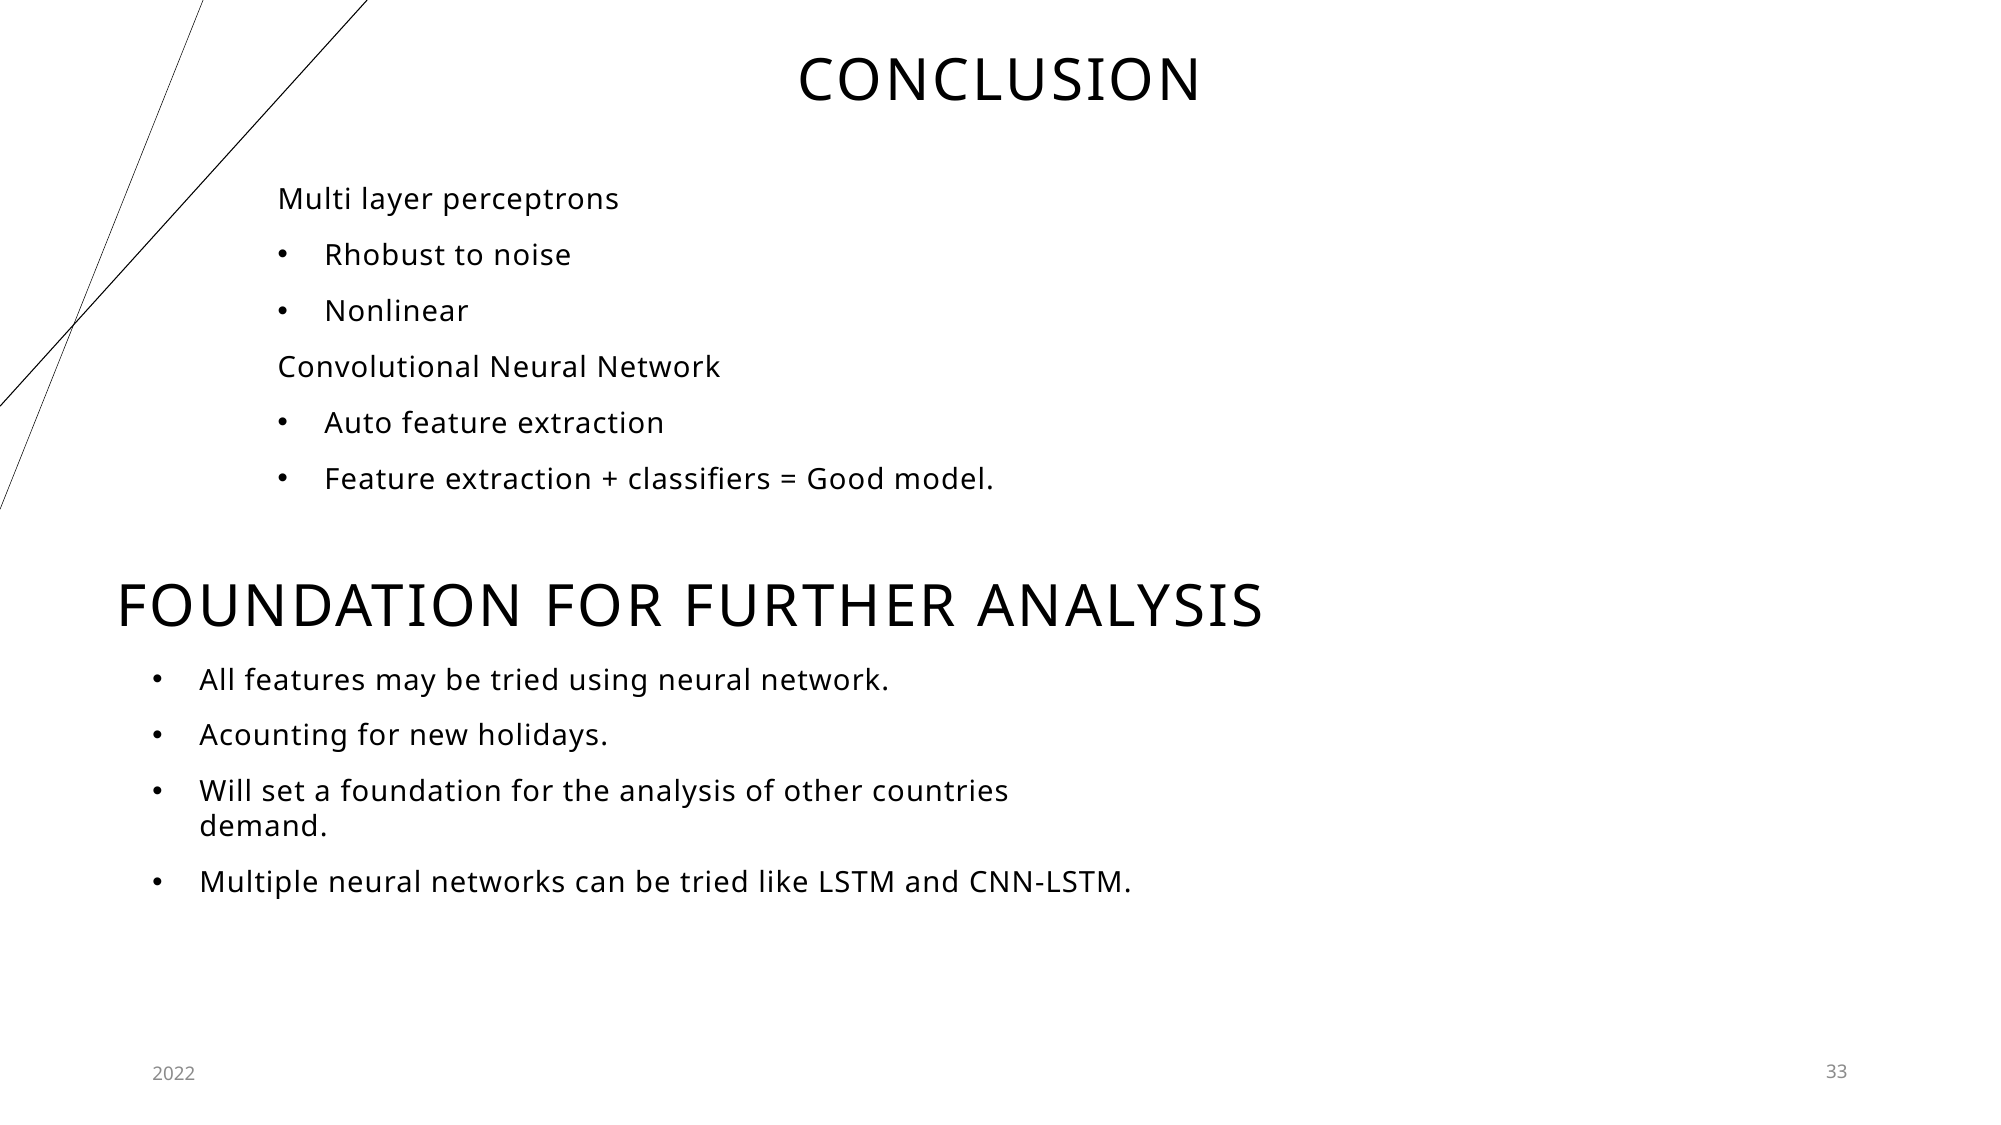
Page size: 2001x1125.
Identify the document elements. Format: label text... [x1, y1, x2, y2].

list All features may be tried using neural network. Acounting for new holidays. Will set a foundation for the analysis of other countries demand. Multiple neural networks can be tried like LSTM and CNN-LSTM. [137, 654, 1150, 985]
text_box Multi layer perceptrons Rhobust to noise Nonlinear Convolutional Neural Network Auto feature extraction Feature extraction + classifiers = Good model. [262, 172, 1800, 563]
slide_number 2022 [137, 1042, 588, 1103]
text_box Foundation for further analysis [0, 562, 1382, 654]
title Conclusion [309, 36, 1691, 127]
slide_number 33 [1412, 1042, 1863, 1103]
